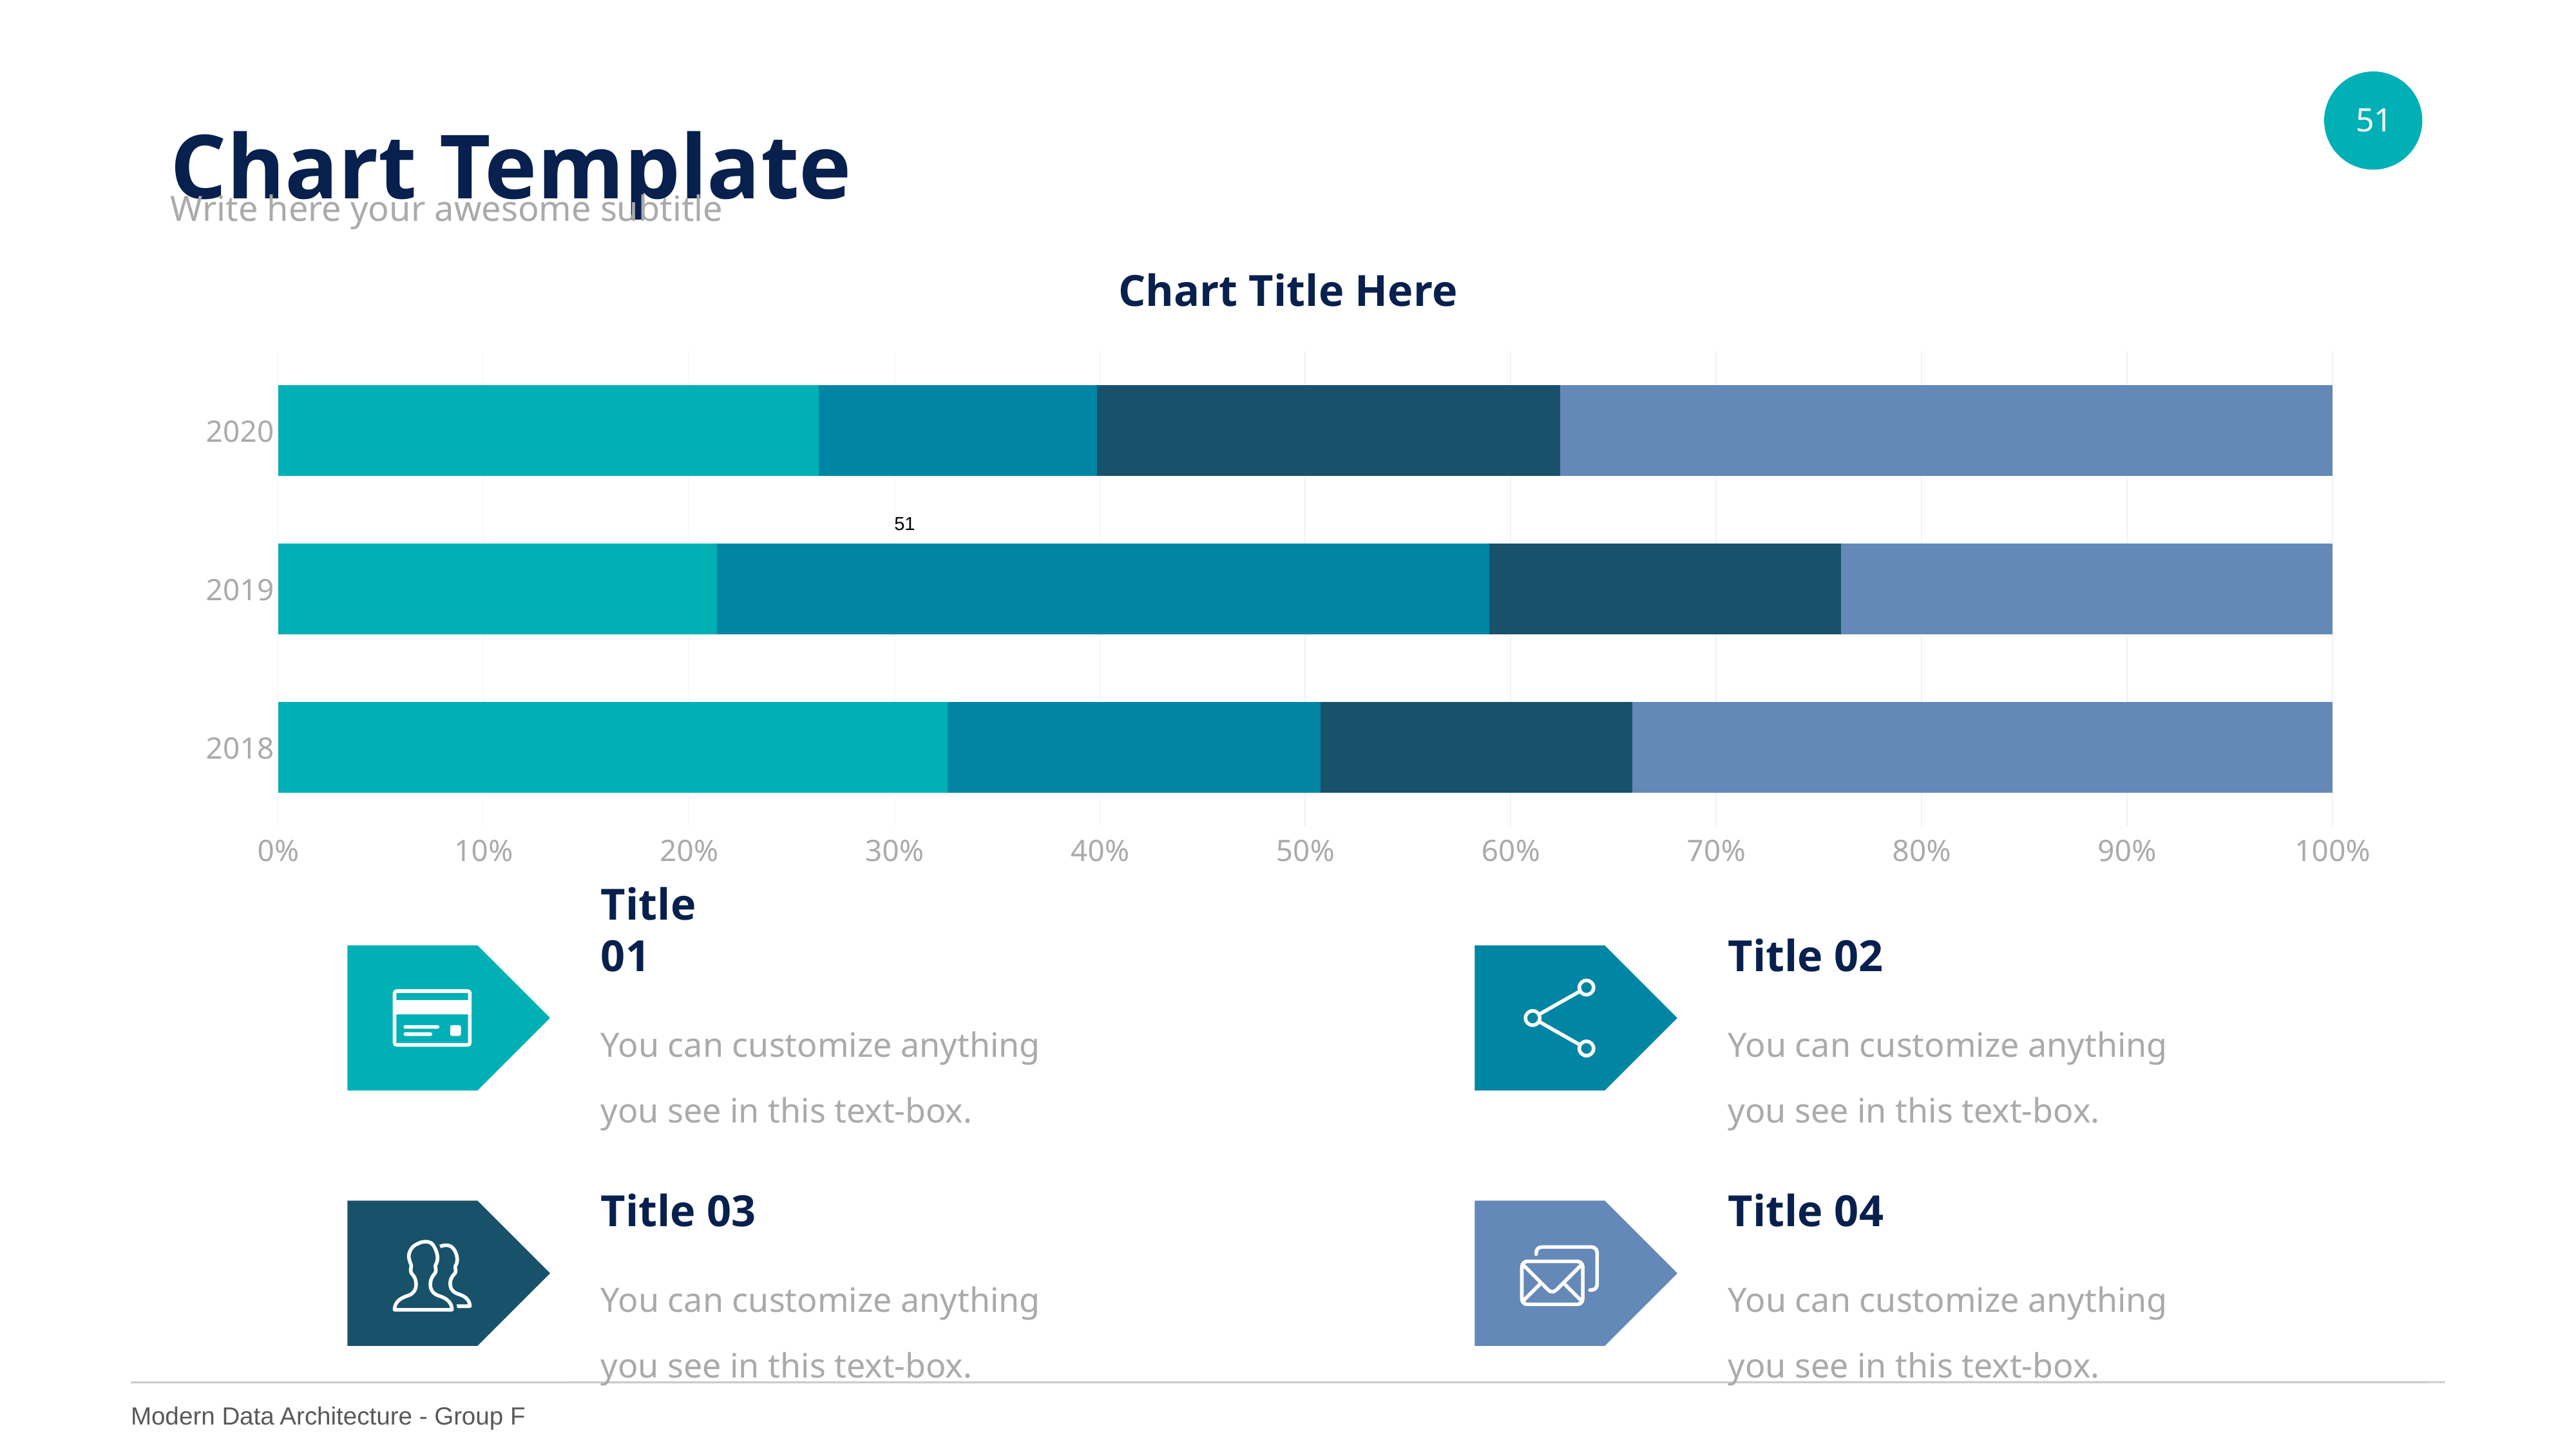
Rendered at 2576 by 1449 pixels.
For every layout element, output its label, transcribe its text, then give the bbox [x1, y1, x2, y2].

text_box You can customize anything you see in this text-box. [1718, 992, 2229, 1139]
text_box [1474, 945, 1677, 1091]
text_box Title 02 [1718, 923, 1894, 985]
text_box Title 01 [591, 888, 758, 985]
text_box [347, 945, 550, 1091]
text_box Chart Template [160, 51, 898, 222]
text_box Write here your awesome subtitle [160, 182, 756, 234]
text_box [1523, 978, 1596, 1058]
text_box [392, 989, 472, 1047]
chart [160, 340, 2416, 881]
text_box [347, 1178, 2229, 1369]
text_box You can customize anything you see in this text-box. [591, 992, 1102, 1139]
text_box Chart Title Here [1107, 258, 1469, 320]
